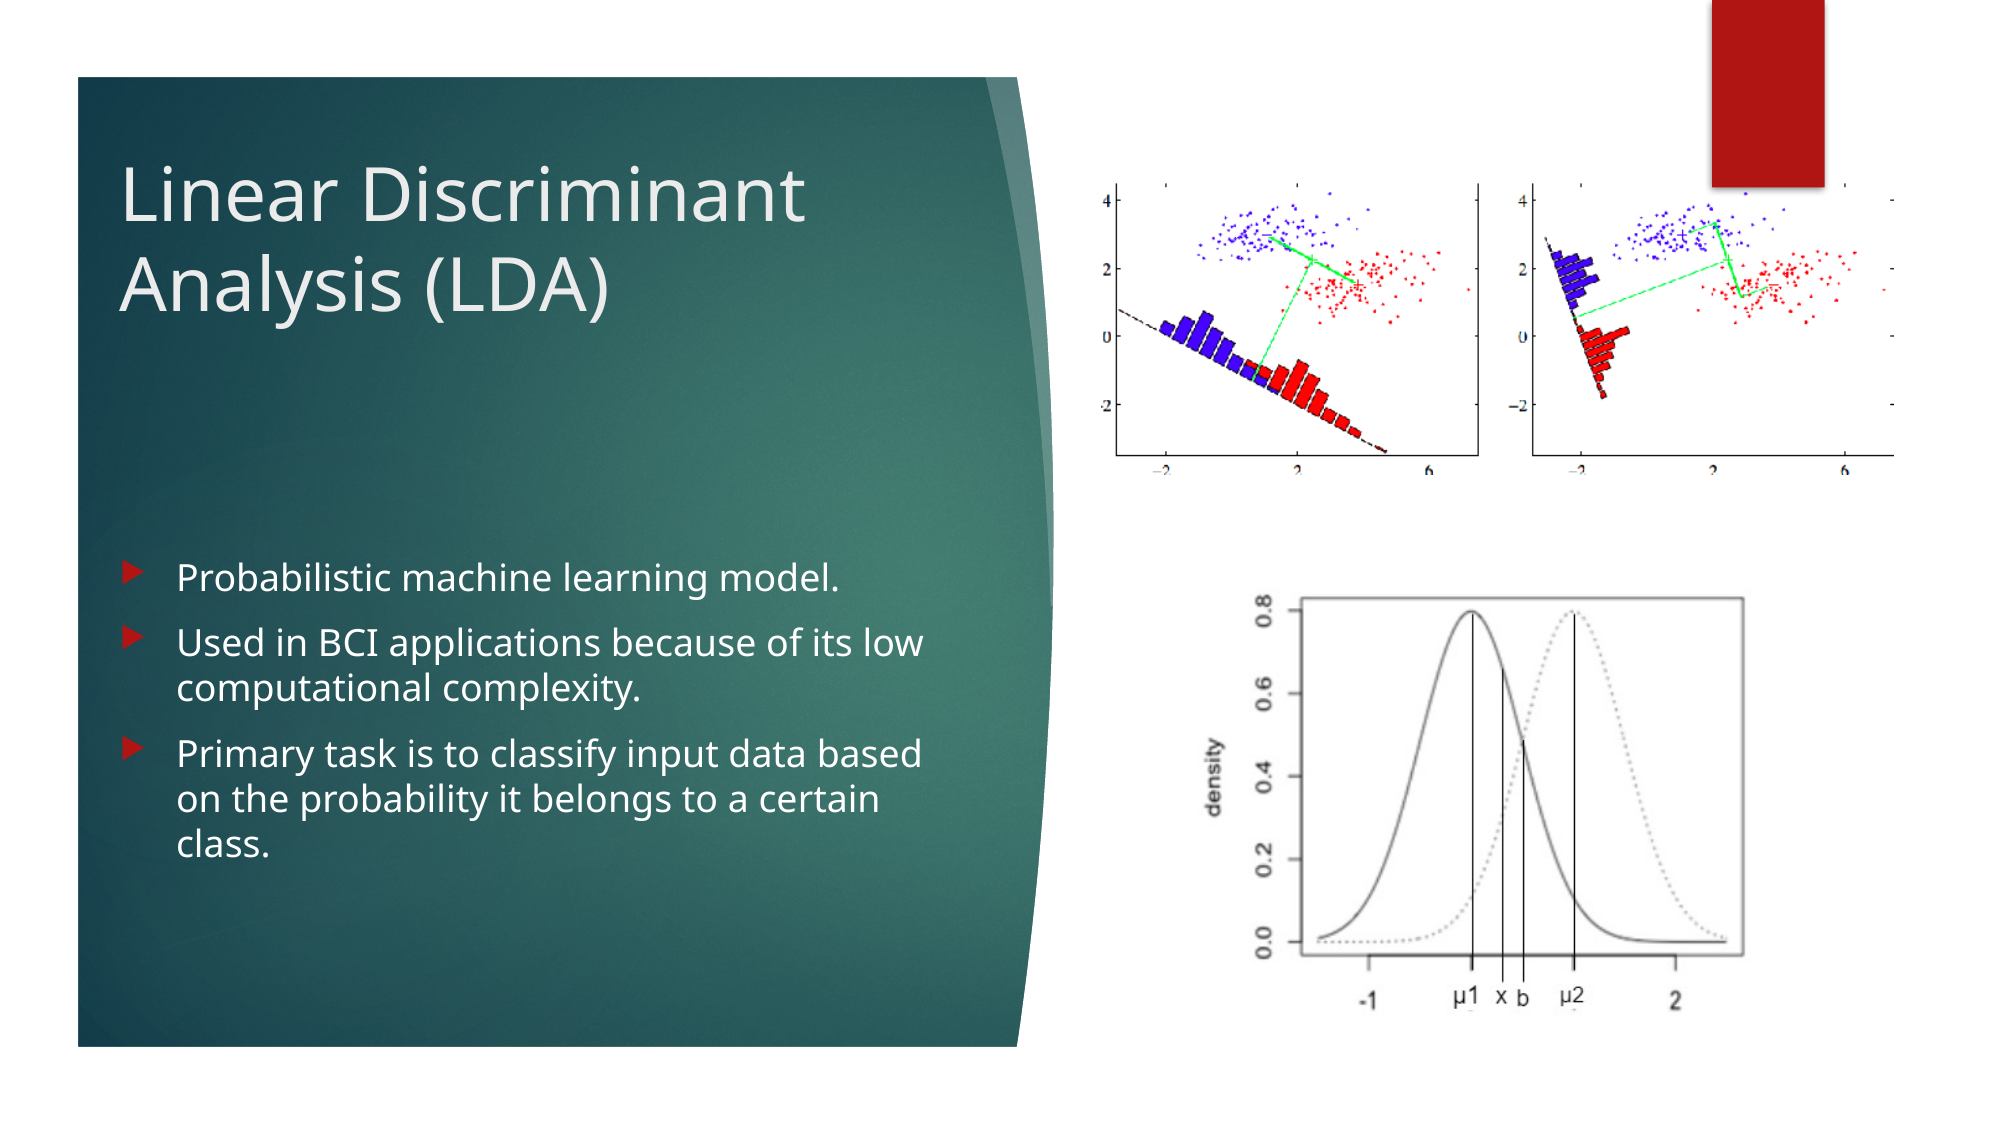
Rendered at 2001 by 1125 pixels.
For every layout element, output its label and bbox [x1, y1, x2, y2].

text_box [0, 0, 2000, 1125]
picture [1101, 181, 1894, 475]
picture [1197, 577, 1797, 1023]
